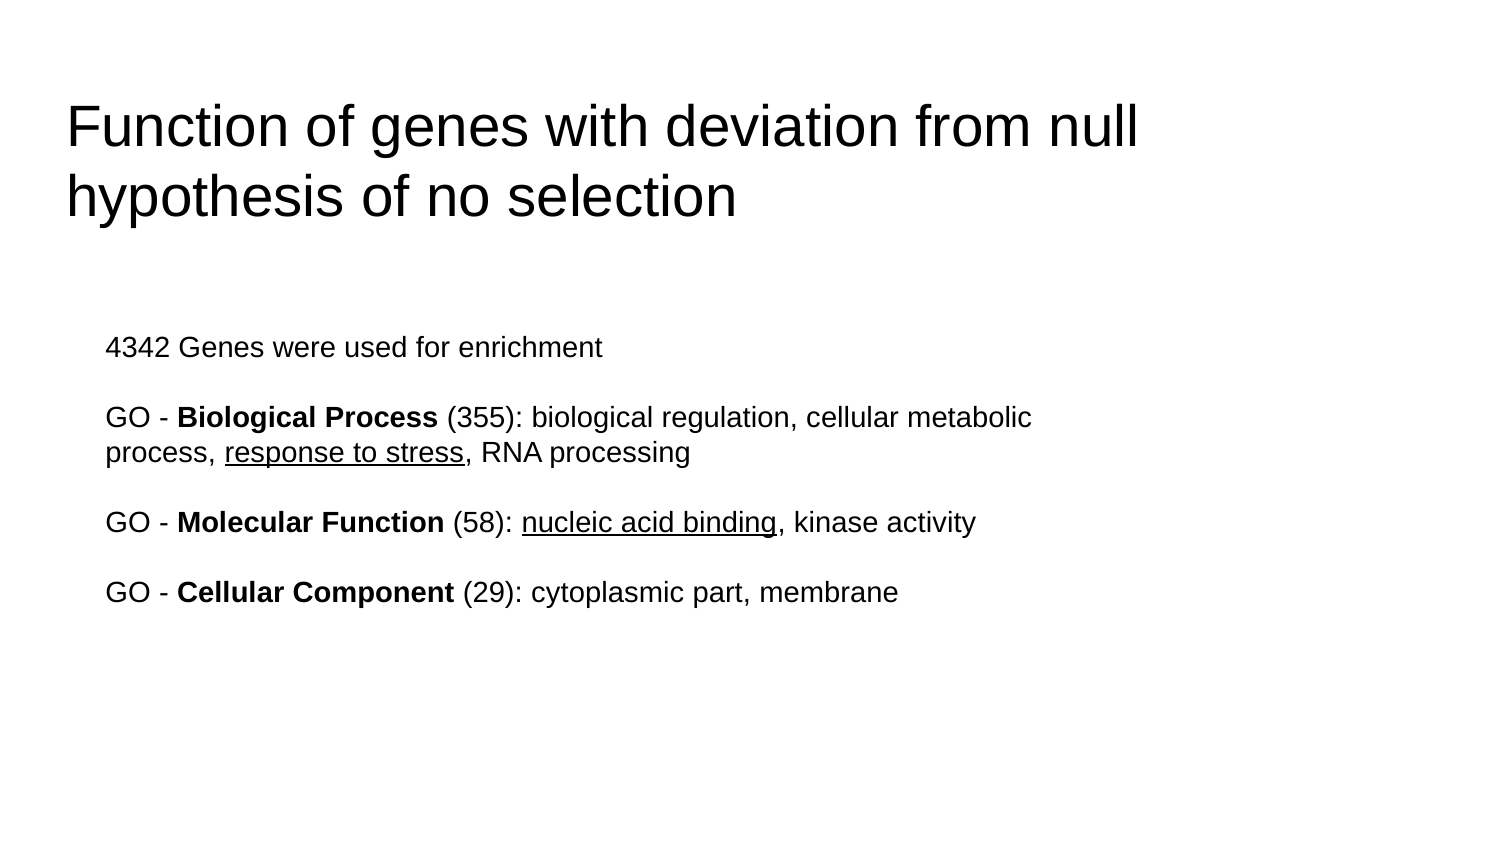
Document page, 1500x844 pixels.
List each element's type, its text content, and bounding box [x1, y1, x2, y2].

text_box 4342 Genes were used for enrichment GO - Biological Process (355): biological regulation, cellular metabolic process, response to stress, RNA processing GO - Molecular Function (58): nucleic acid binding, kinase activity GO - Cellular Component (29): cytoplasmic part, membrane [90, 313, 1105, 432]
title Function of genes with deviation from null hypothesis of no selection [51, 72, 1449, 167]
